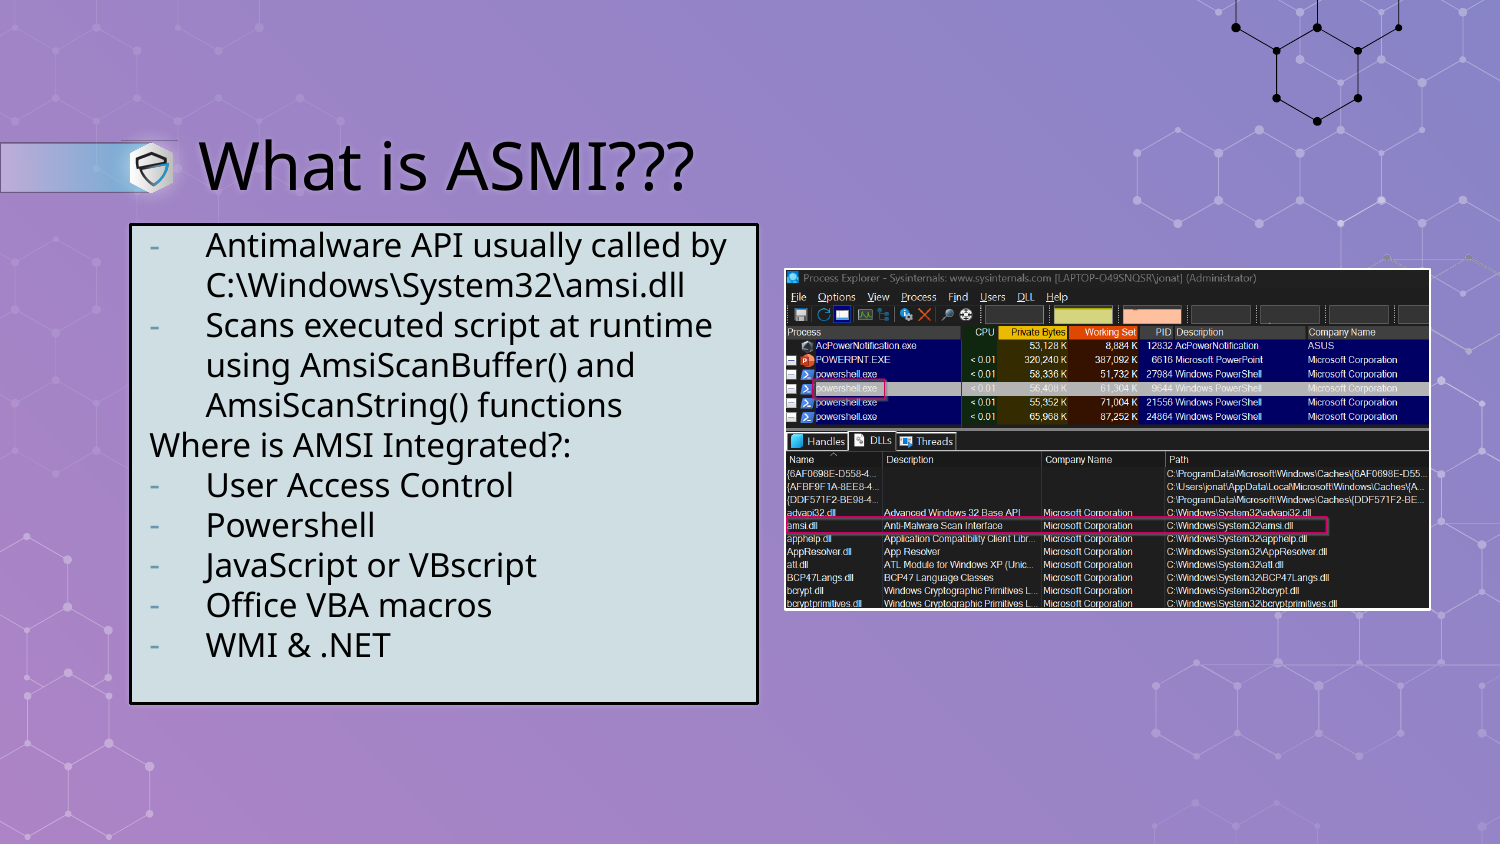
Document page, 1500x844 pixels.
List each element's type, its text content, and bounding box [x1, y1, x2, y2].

list Antimalware API usually called by C:\Windows\System32\amsi.dll Scans executed script at runtime using AmsiScanBuffer() and AmsiScanString() functions Where is AMSI Integrated?: User Access Control Powershell JavaScript or VBscript Office VBA macros WMI & .NET [130, 224, 758, 704]
title What is ASMI??? [198, 140, 1302, 198]
picture [785, 269, 1430, 609]
picture [121, 140, 178, 198]
